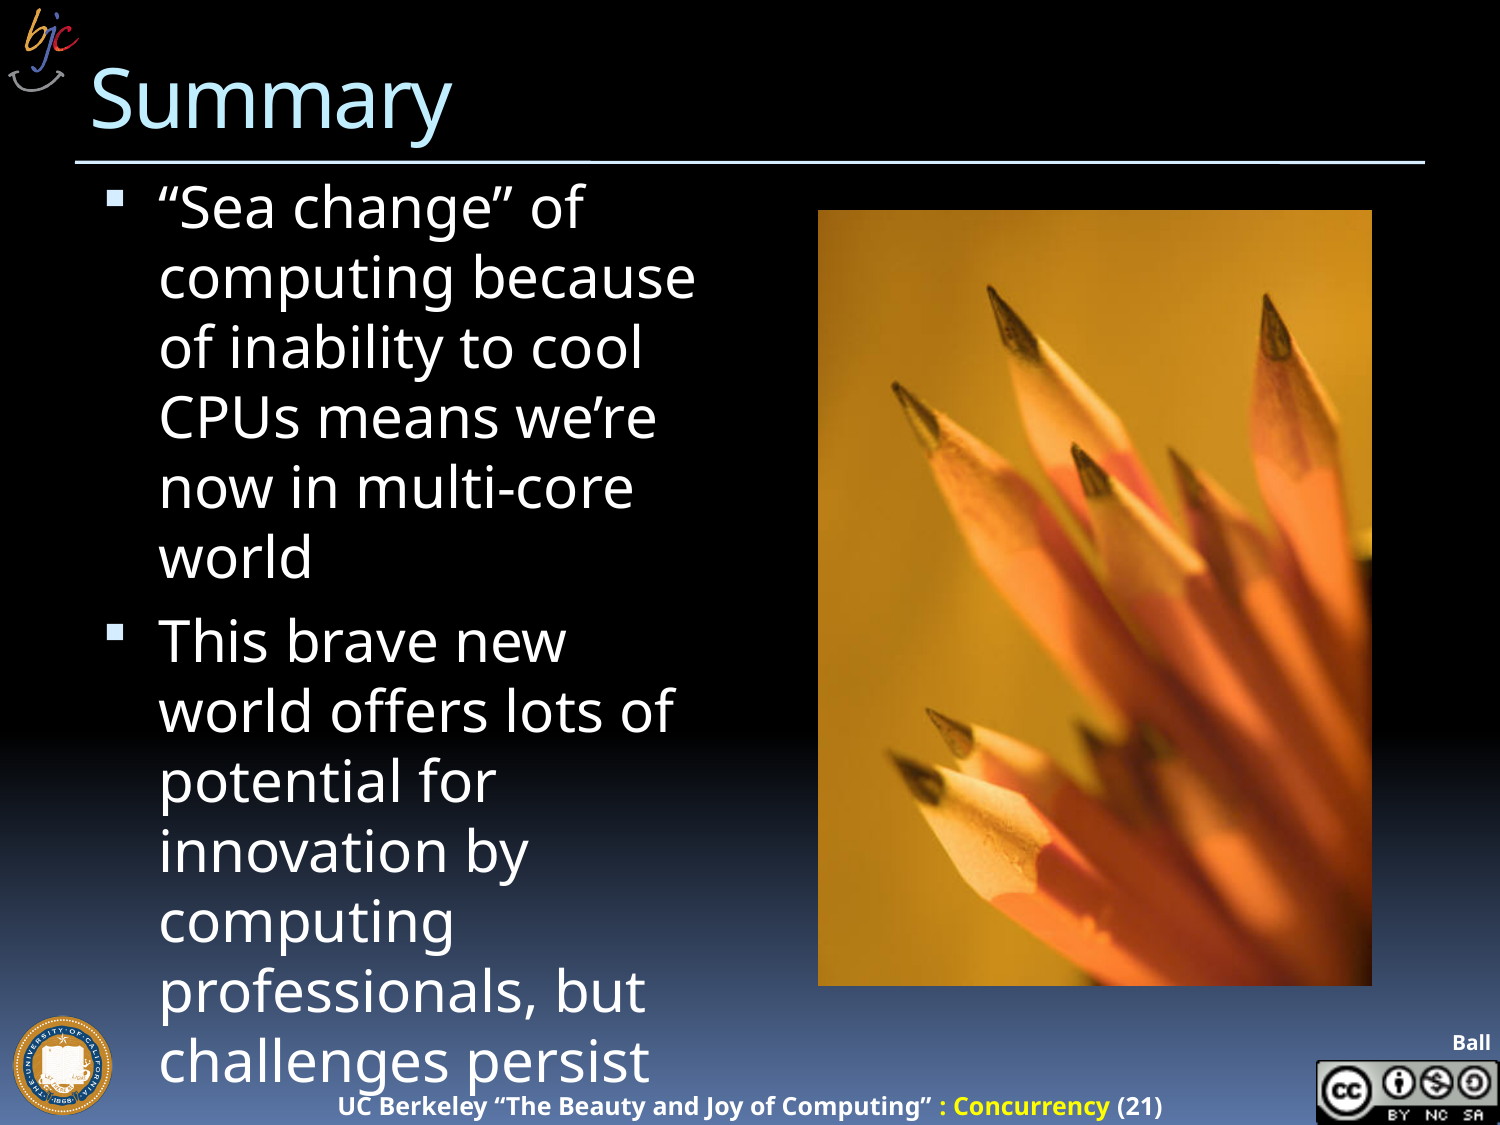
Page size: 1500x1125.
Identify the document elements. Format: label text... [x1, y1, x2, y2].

list “Sea change” of computing because of inability to cool CPUs means we’re now in multi-core world This brave new world offers lots of potential for innovation by computing professionals, but challenges persist [75, 163, 739, 1034]
picture [12, 1015, 113, 1116]
picture [8, 8, 79, 92]
title Summary [75, 37, 1425, 163]
picture [1316, 1060, 1500, 1125]
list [799, 209, 1391, 986]
